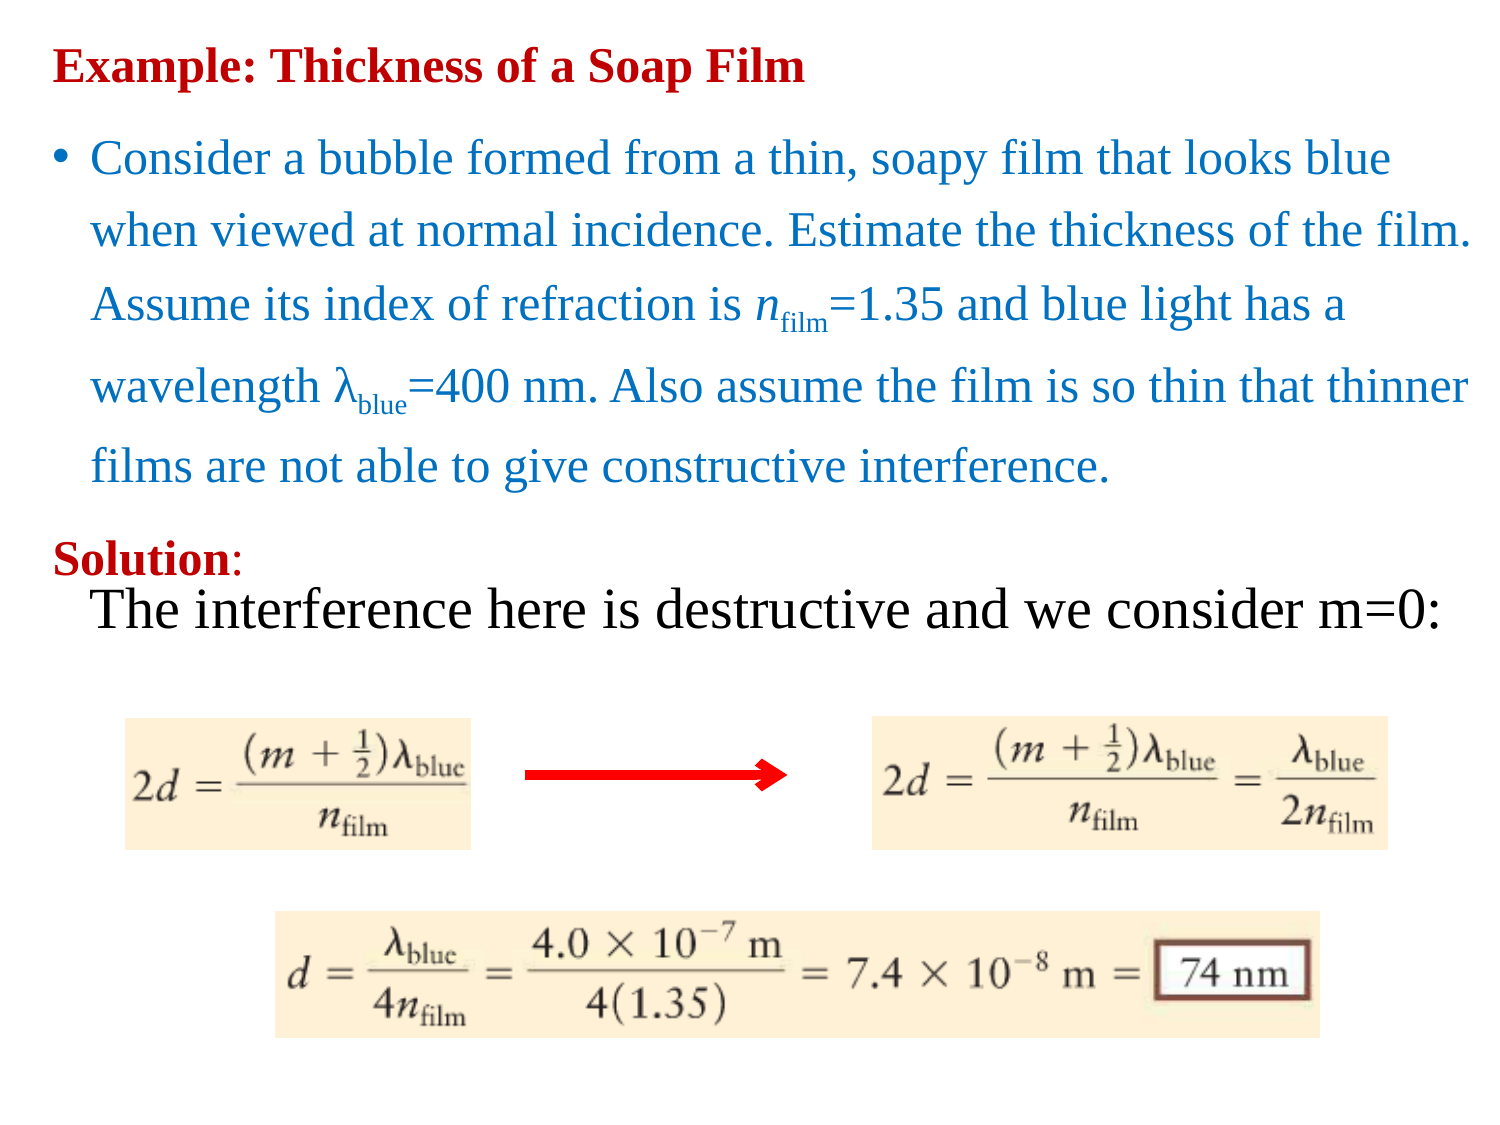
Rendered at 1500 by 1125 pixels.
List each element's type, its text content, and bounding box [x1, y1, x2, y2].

list Example: Thickness of a Soap Film Consider a bubble formed from a thin, soapy film that looks blue when viewed at normal incidence. Estimate the thickness of the film. Assume its index of refraction is nfilm=1.35 and blue light has a wavelength λblue=400 nm. Also assume the film is so thin that thinner films are not able to give constructive interference. Solution: [37, 12, 1500, 600]
picture [274, 911, 1320, 1038]
picture [872, 716, 1388, 850]
picture [124, 718, 471, 851]
text_box The interference here is destructive and we consider m=0: [75, 562, 1463, 648]
